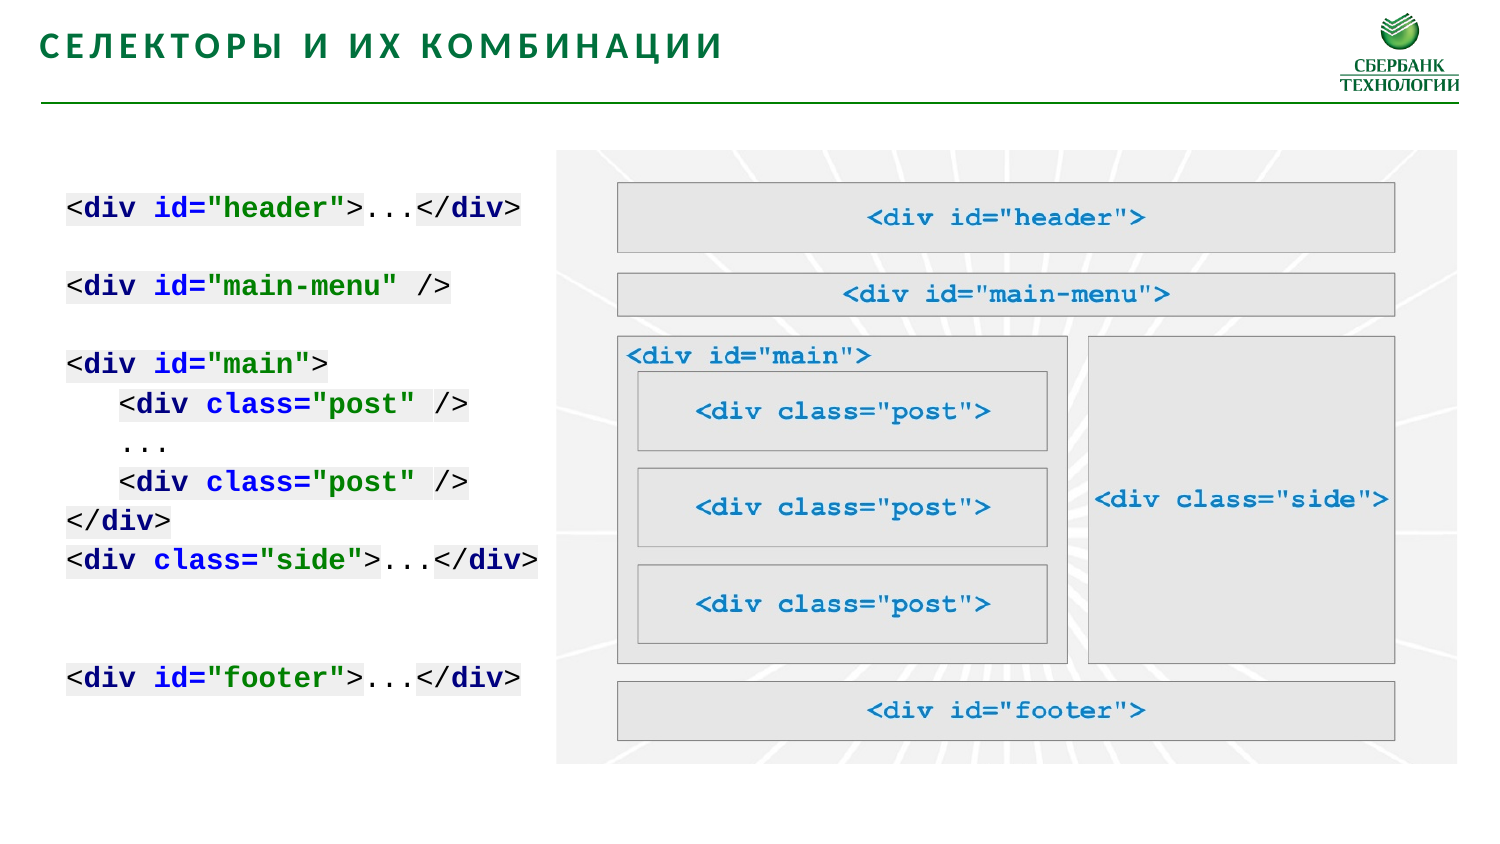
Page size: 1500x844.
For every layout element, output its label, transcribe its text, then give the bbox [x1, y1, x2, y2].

picture [1340, 13, 1459, 91]
picture [556, 149, 1458, 764]
text_box <div id="header">...</div> <div id="main-menu" /> <div id="main"> <div class="post" /> ... <div class="post" /> </div> <div class="side">...</div> <div id="footer">...</div> [51, 173, 551, 733]
list Селекторы и их комбинации [39, 13, 1115, 67]
